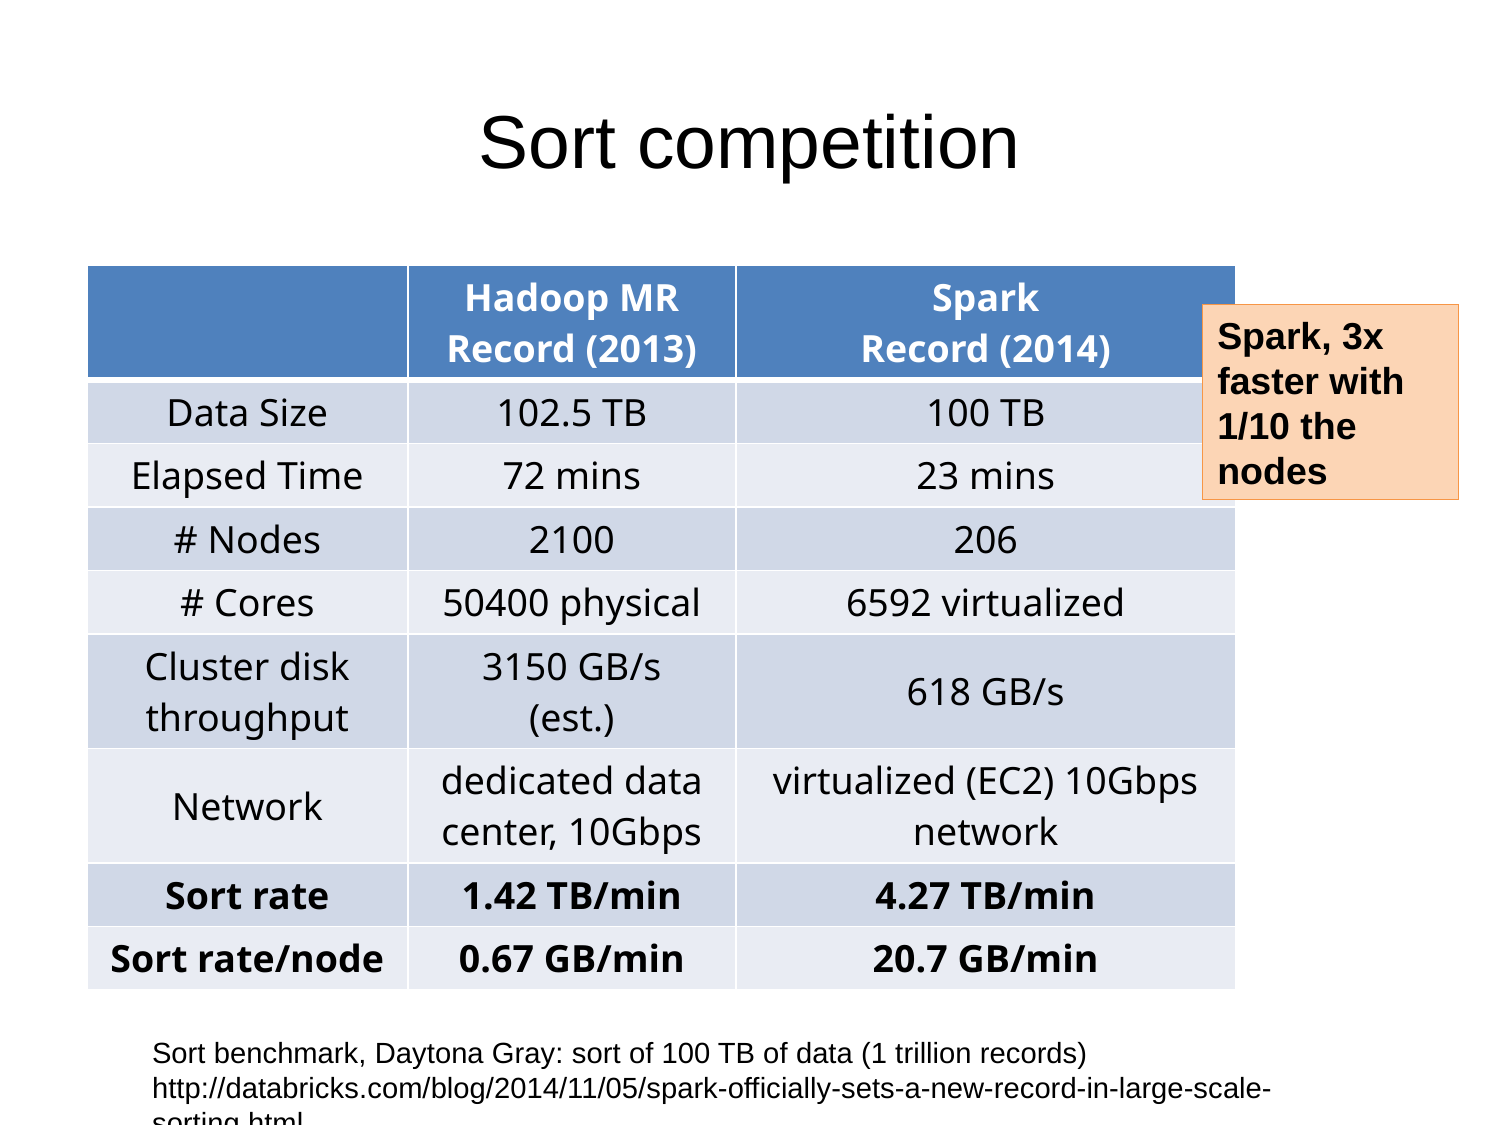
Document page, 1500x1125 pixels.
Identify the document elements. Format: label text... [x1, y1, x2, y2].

table_cell 3150 GB/s (est.) [409, 635, 735, 748]
table_cell 1.42 TB/min [409, 864, 735, 926]
table_cell 20.7 GB/min [737, 927, 1235, 989]
table_cell 0.67 GB/min [409, 927, 735, 989]
table_cell 100 TB [737, 383, 1202, 443]
table_cell 50400 physical [409, 571, 735, 633]
table_cell 6592 virtualized [737, 571, 1235, 633]
table_cell Elapsed Time [88, 444, 407, 506]
table_cell Cluster disk throughput [88, 635, 407, 748]
table_cell # Cores [88, 571, 407, 633]
table_cell dedicated data center, 10Gbps [409, 749, 735, 862]
table_cell 102.5 TB [409, 383, 735, 443]
table_cell Sort rate [88, 864, 407, 926]
table_cell 23 mins [737, 444, 1235, 506]
table_cell 2100 [409, 508, 735, 570]
table_cell Data Size [88, 383, 407, 443]
table_cell Network [88, 749, 407, 862]
table_cell virtualized (EC2) 10Gbps network [737, 749, 1235, 862]
table_cell # Nodes [88, 508, 407, 570]
table_cell 206 [737, 508, 1235, 570]
table_cell 4.27 TB/min [737, 864, 1235, 926]
text_box Spark, 3x faster with 1/10 the nodes [1202, 304, 1459, 500]
table_header Hadoop MR Record (2013) [409, 266, 735, 377]
table_header Spark Record (2014) [737, 266, 1235, 377]
table_cell 72 mins [409, 444, 735, 506]
table_cell 618 GB/s [737, 635, 1235, 748]
table_header [88, 266, 407, 377]
table_cell Sort rate/node [88, 927, 407, 989]
title Sort competition [75, 45, 1425, 233]
text_box Sort benchmark, Daytona Gray: sort of 100 TB of data (1 trillion records) http://databricks.com/blog/2014/11/05/spark-officially-sets-a-new-record-in-large-scale-sorting.html [137, 1027, 1392, 1125]
